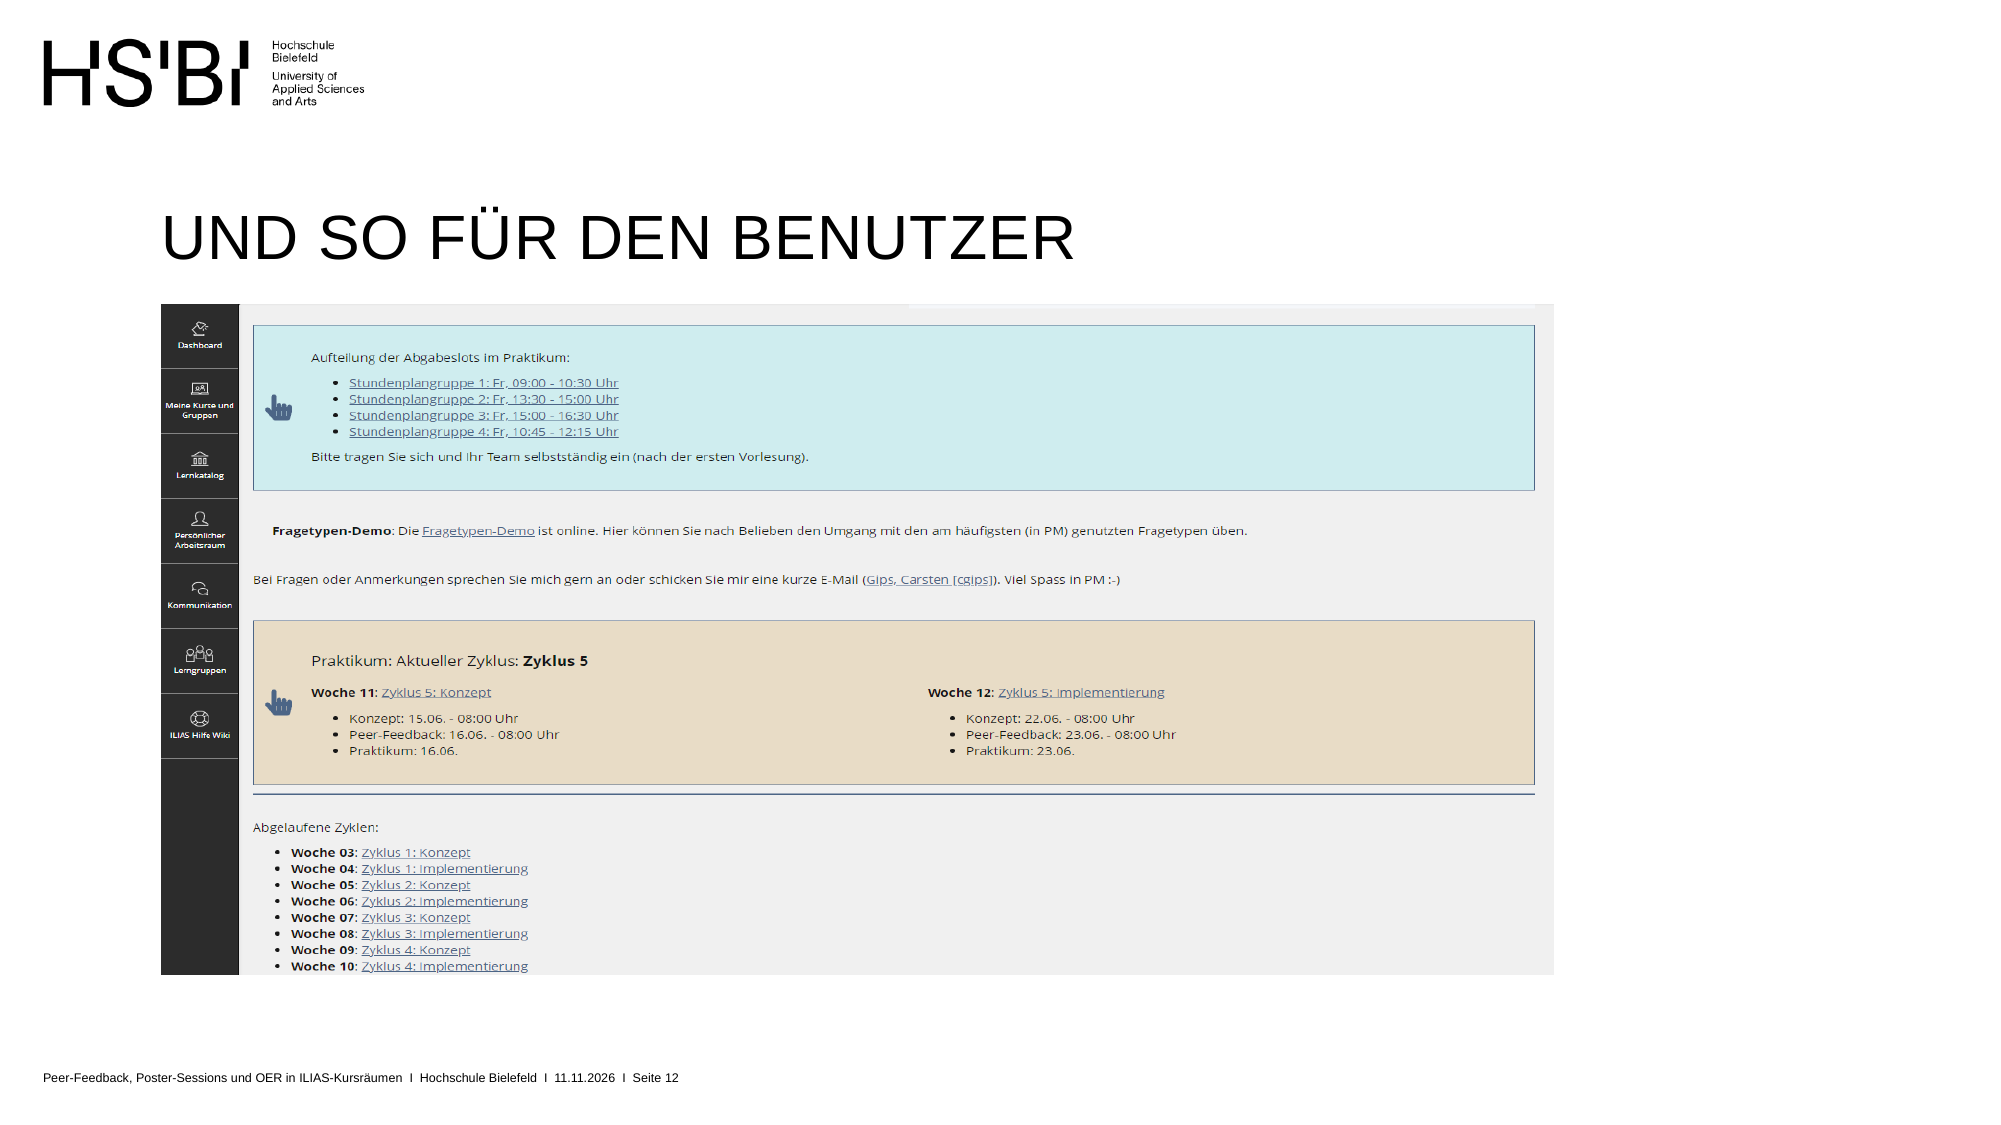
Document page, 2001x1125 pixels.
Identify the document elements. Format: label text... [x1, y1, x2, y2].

title Und so für den benutzer [161, 205, 1798, 278]
picture [161, 304, 1554, 975]
